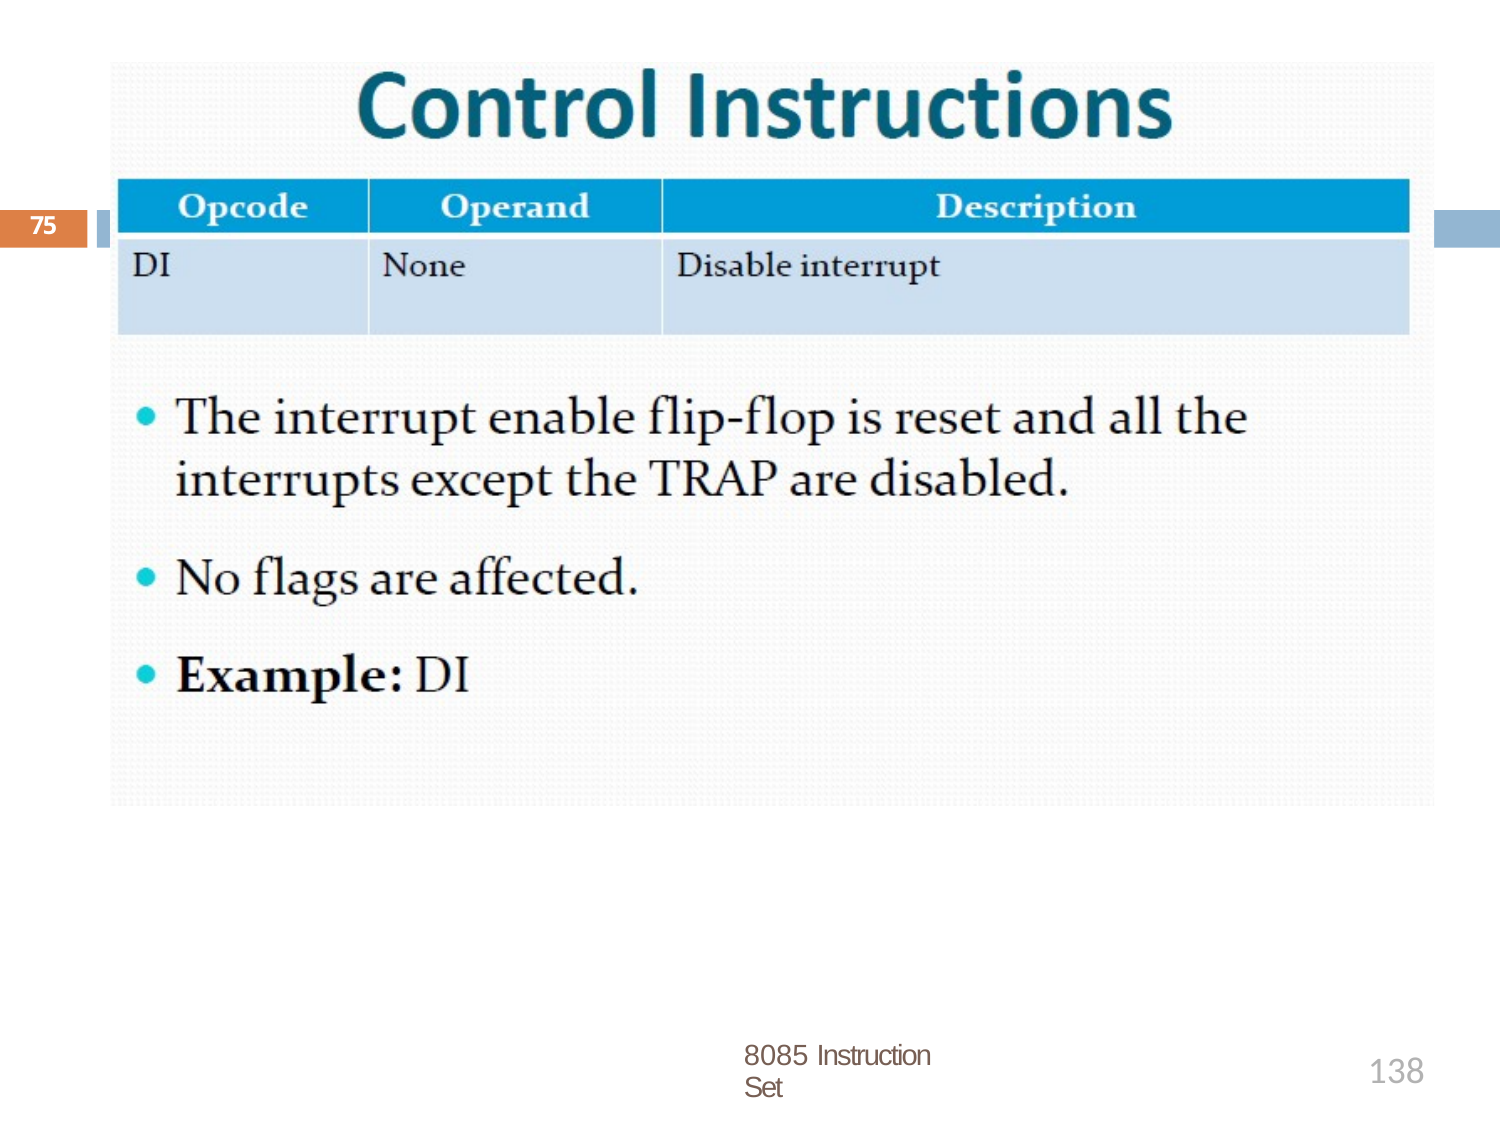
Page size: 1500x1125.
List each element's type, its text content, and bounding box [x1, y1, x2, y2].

text_box 8085 Instruction Set [741, 1037, 977, 1104]
text_box 75 [28, 207, 59, 240]
text_box [110, 62, 1435, 806]
slide_number 138 [1080, 1046, 1425, 1103]
